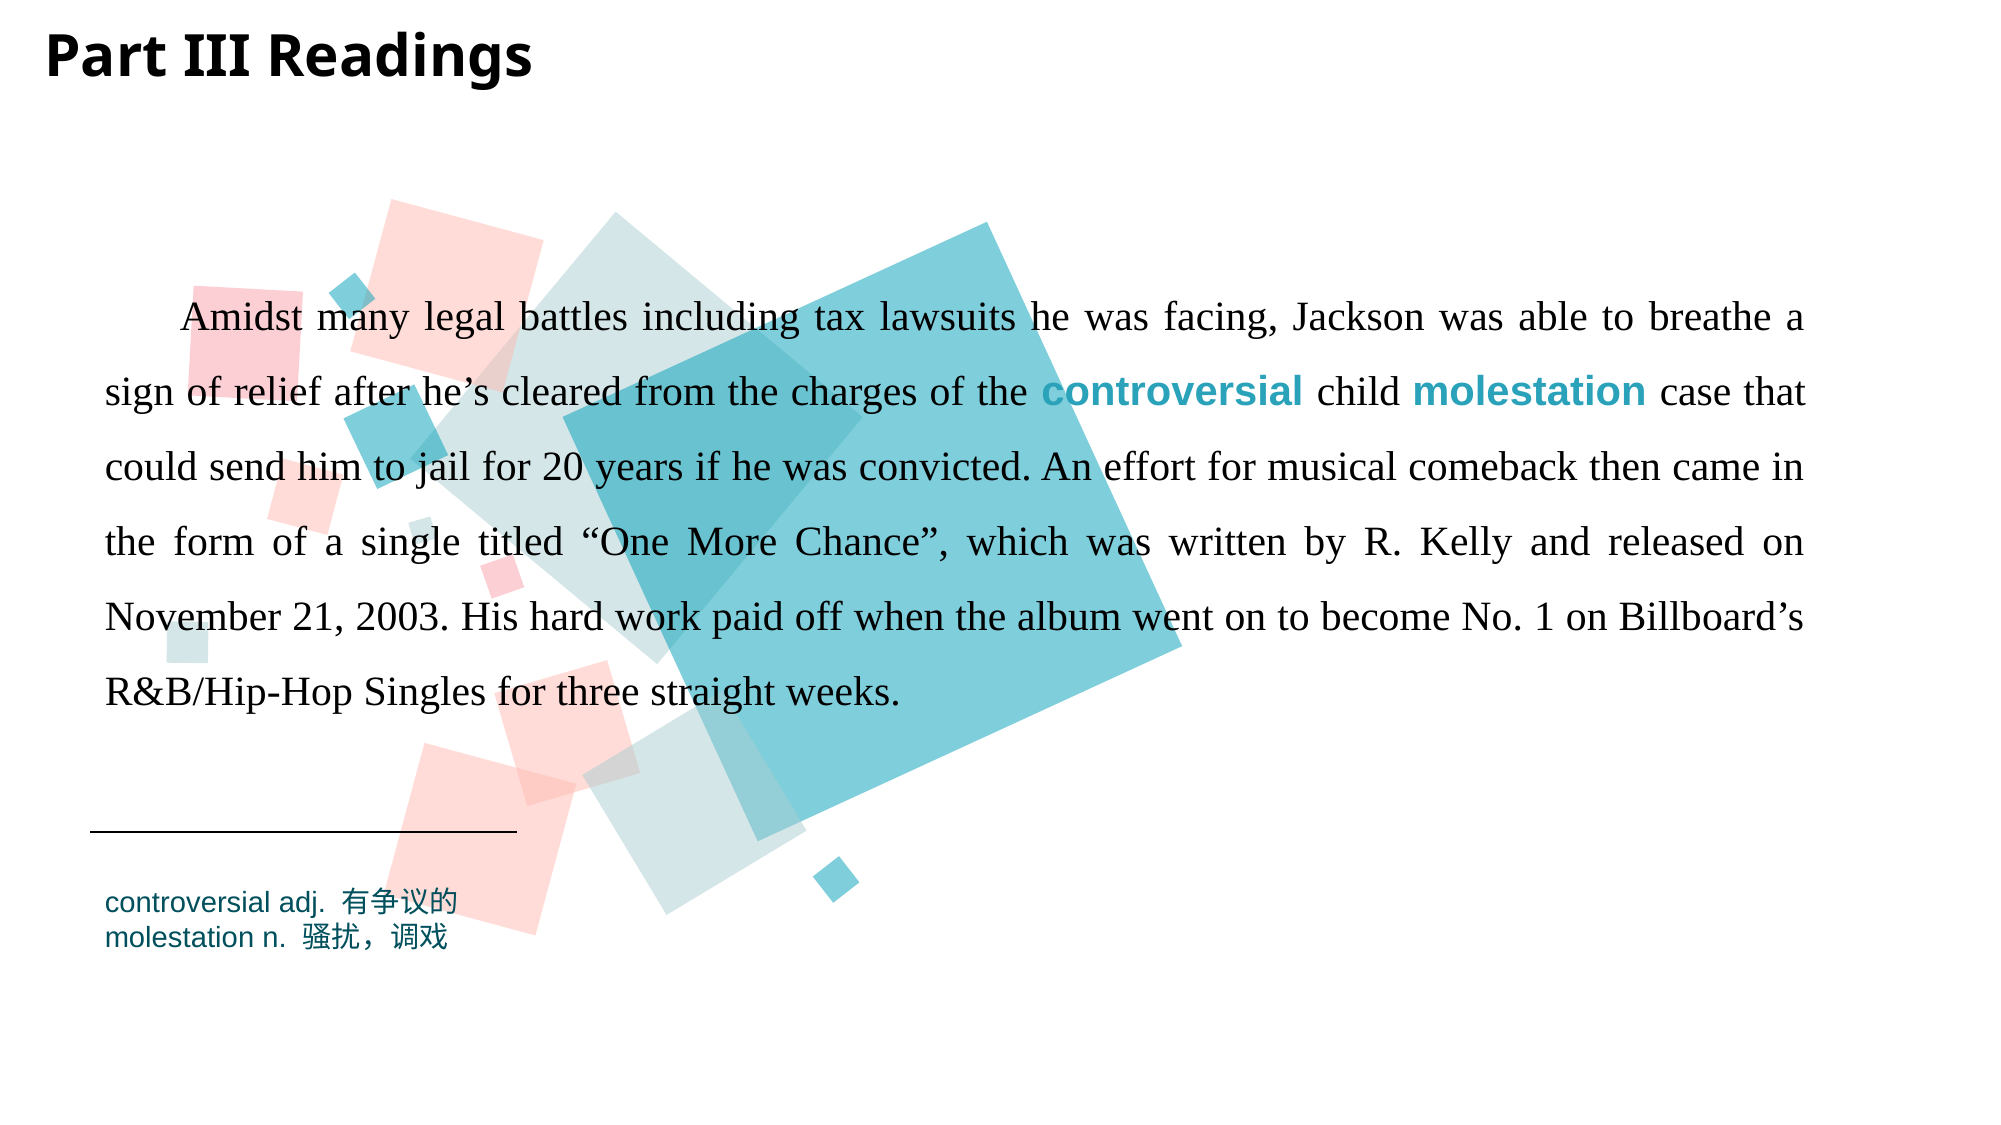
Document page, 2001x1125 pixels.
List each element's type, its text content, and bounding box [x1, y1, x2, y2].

text_box controversial adj. 有争议的 molestation n. 骚扰，调戏 [90, 876, 977, 996]
text_box Part III Readings [29, 14, 949, 101]
text_box Amidst many legal battles including tax lawsuits he was facing, Jackson was able to breathe a sign of relief after he’s cleared from the charges of the controversial child molestation case that could send him to jail for 20 years if he was convicted. An effort for musical comeback then came in the form of a single titled “One More Chance”, which was written by R. Kelly and released on November 21, 2003. His hard work paid off when the album went on to become No. 1 on Billboard’s R&B/Hip-Hop Singles for three straight weeks. [90, 256, 1821, 721]
